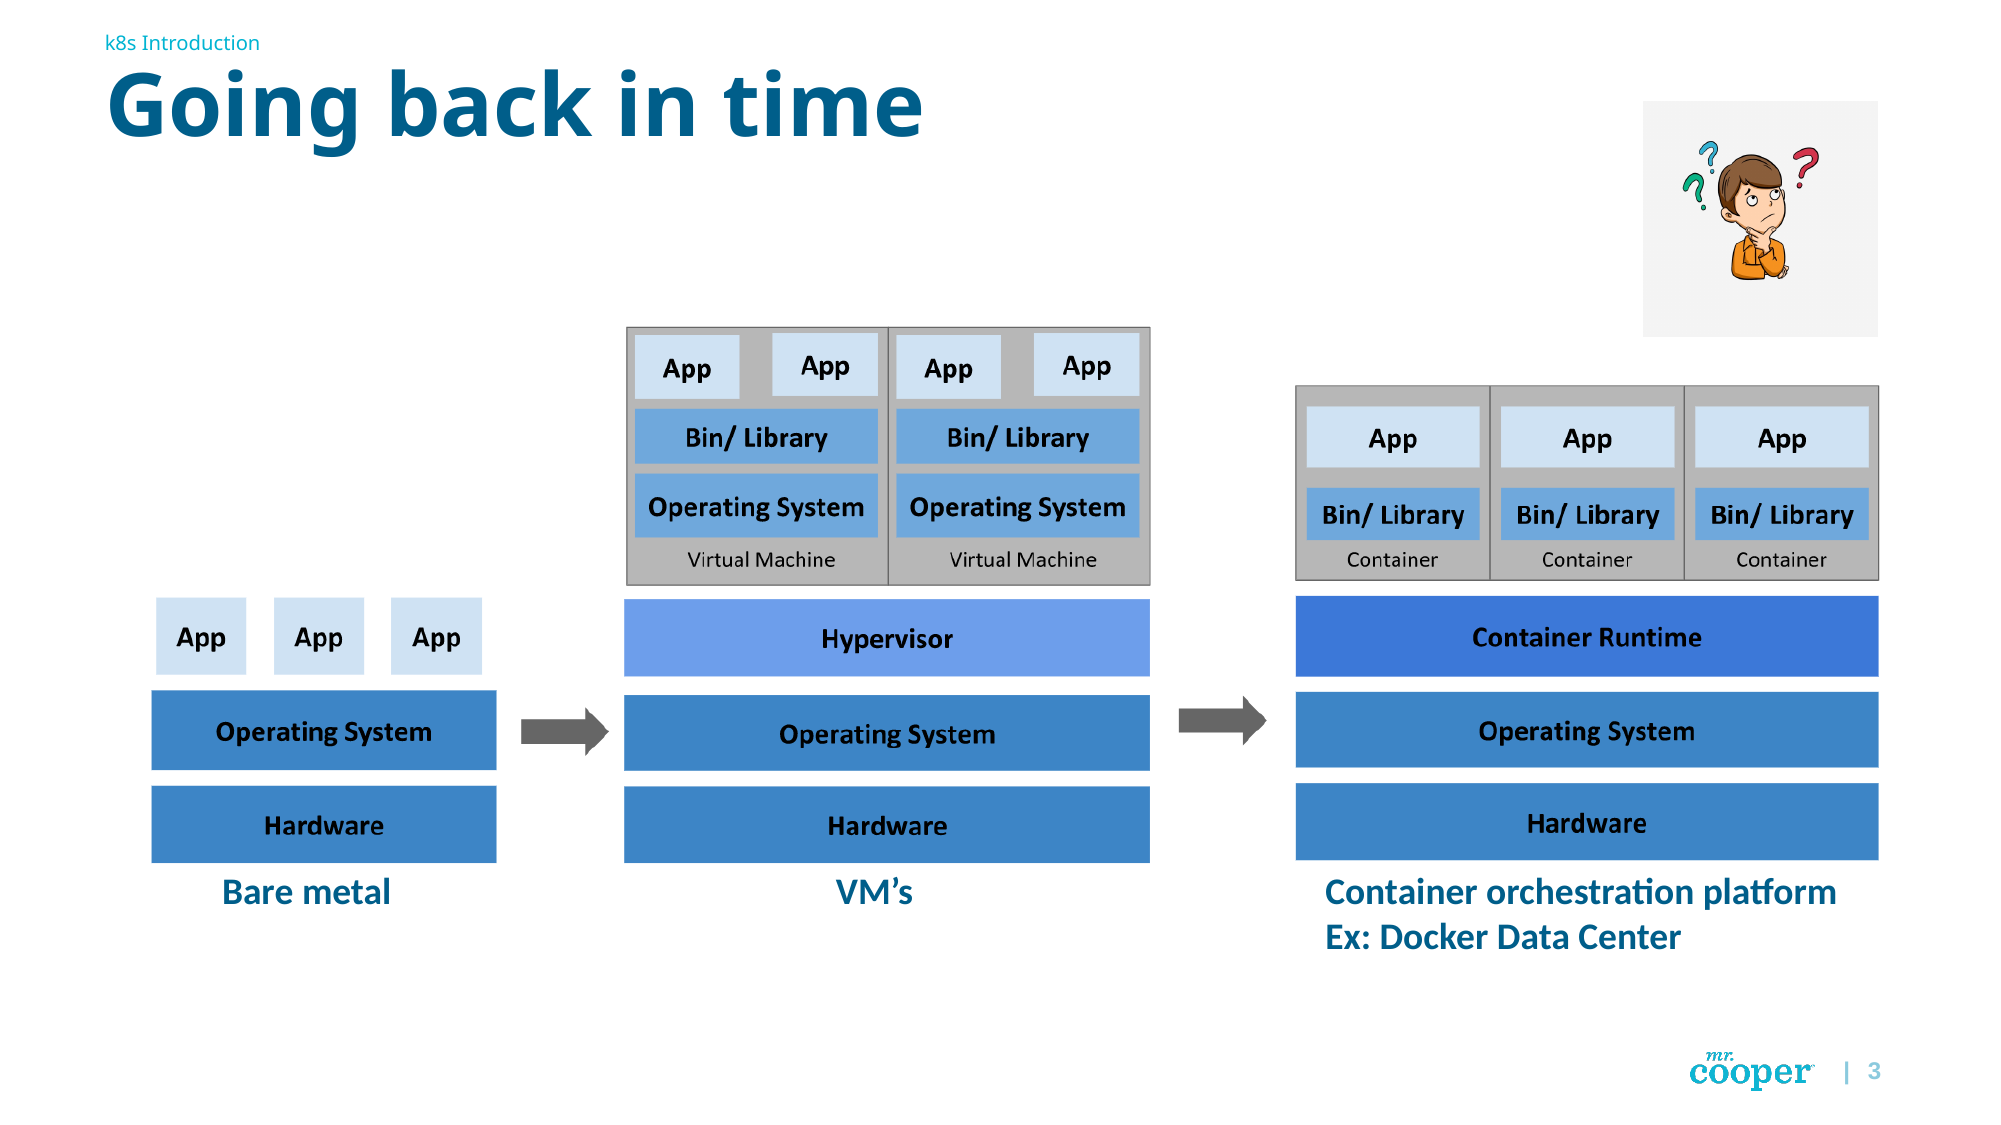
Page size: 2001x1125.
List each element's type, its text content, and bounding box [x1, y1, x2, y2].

title Going back in time [90, 67, 1815, 150]
picture [143, 101, 1892, 868]
text_box Container orchestration platform Ex: Docker Data Center [1310, 868, 1878, 965]
text_box VM’s [821, 868, 929, 920]
text_box Bare metal [207, 868, 407, 920]
text_box k8s Introduction [90, 22, 821, 62]
picture [1680, 1046, 1824, 1091]
